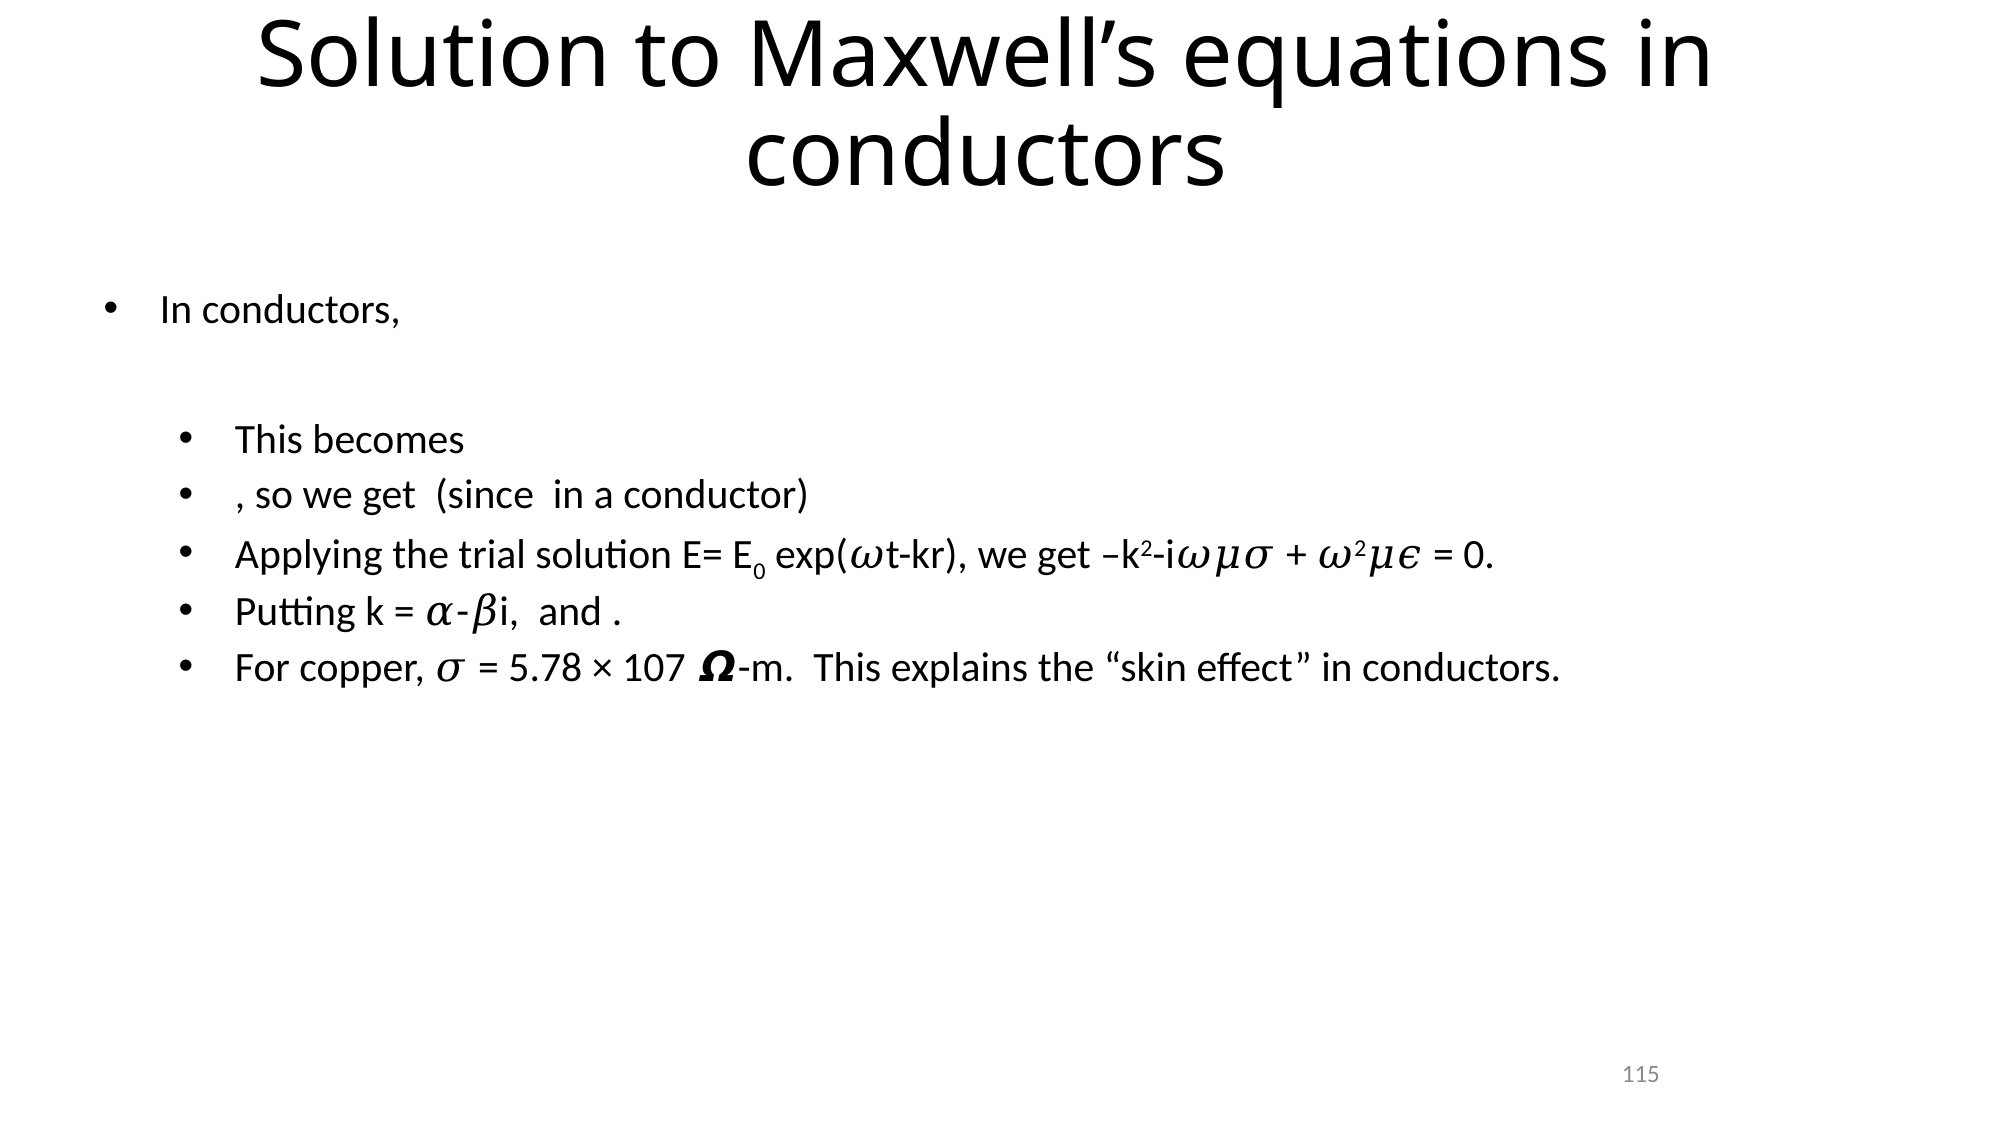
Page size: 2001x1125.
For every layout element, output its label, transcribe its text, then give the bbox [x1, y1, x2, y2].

title Solution to Maxwell’s equations in conductors [36, 34, 1937, 177]
slide_number 115 [1325, 1042, 1675, 1103]
